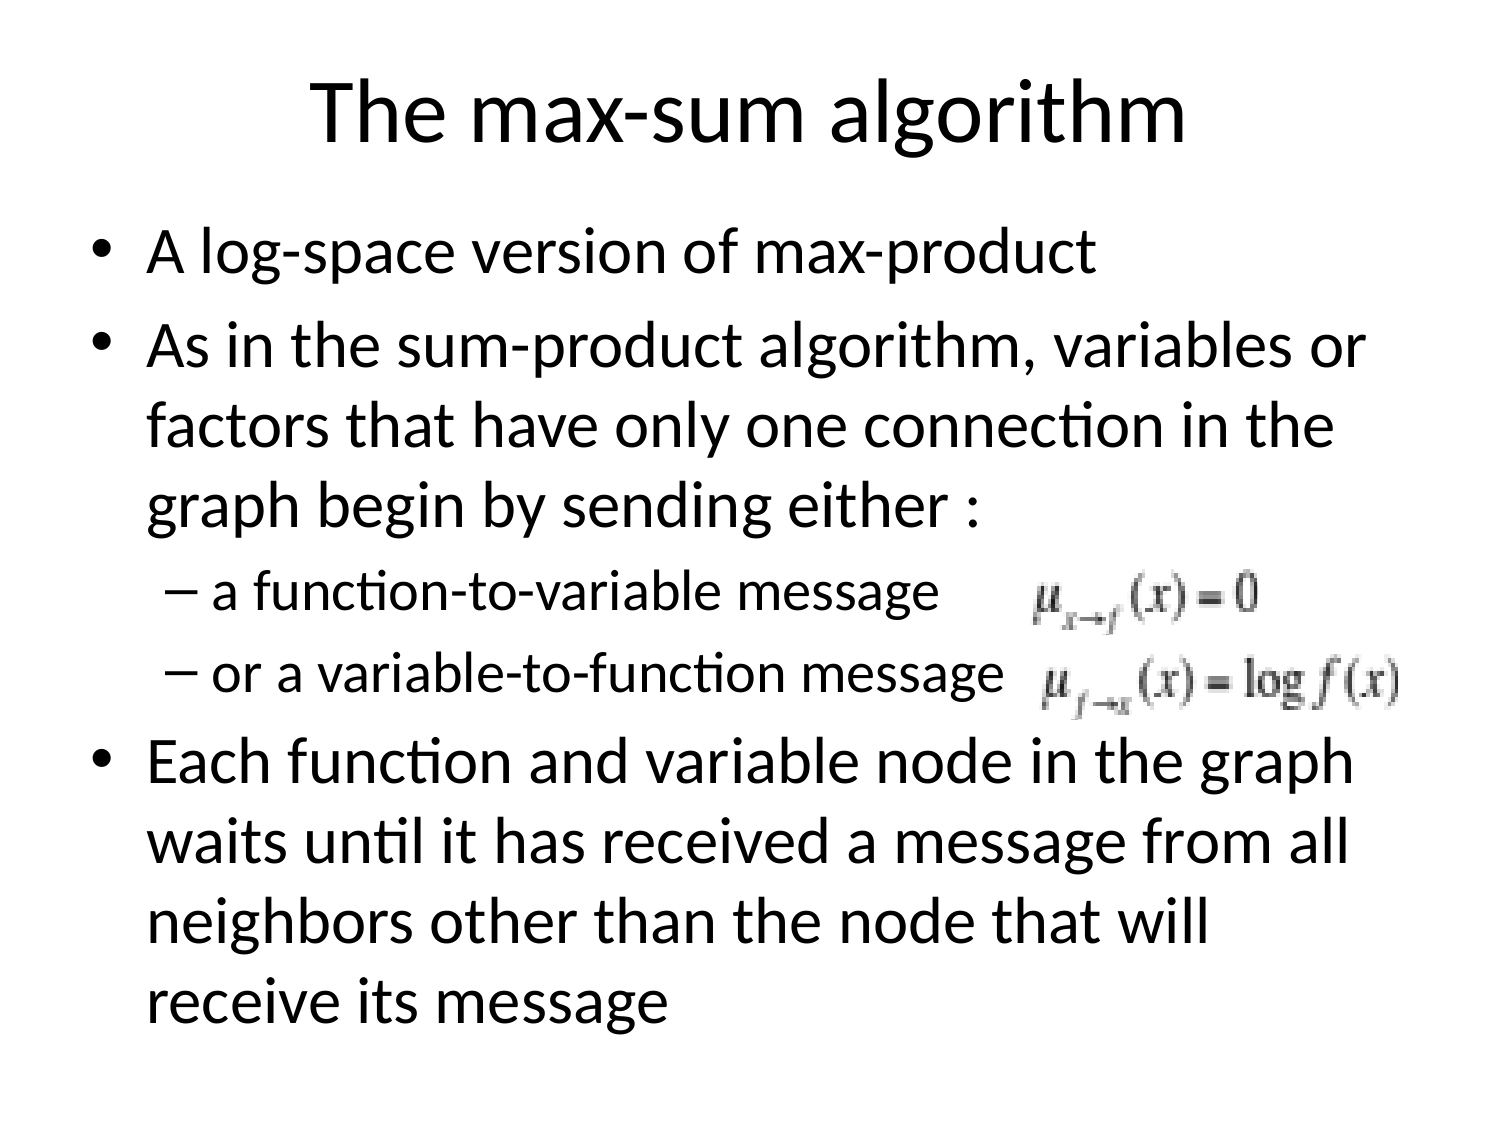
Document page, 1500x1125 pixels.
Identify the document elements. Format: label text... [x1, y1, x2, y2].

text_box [1023, 561, 1259, 635]
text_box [1032, 646, 1399, 720]
title The max-sum algorithm [75, 11, 1425, 199]
list A log-space version of max-product As in the sum-product algorithm, variables or factors that have only one connection in the graph begin by sending either : a function-to-variable message or a variable-to-function message Each function and variable node in the graph waits until it has received a message from all neighbors other than the node that will receive its message [75, 199, 1425, 1090]
